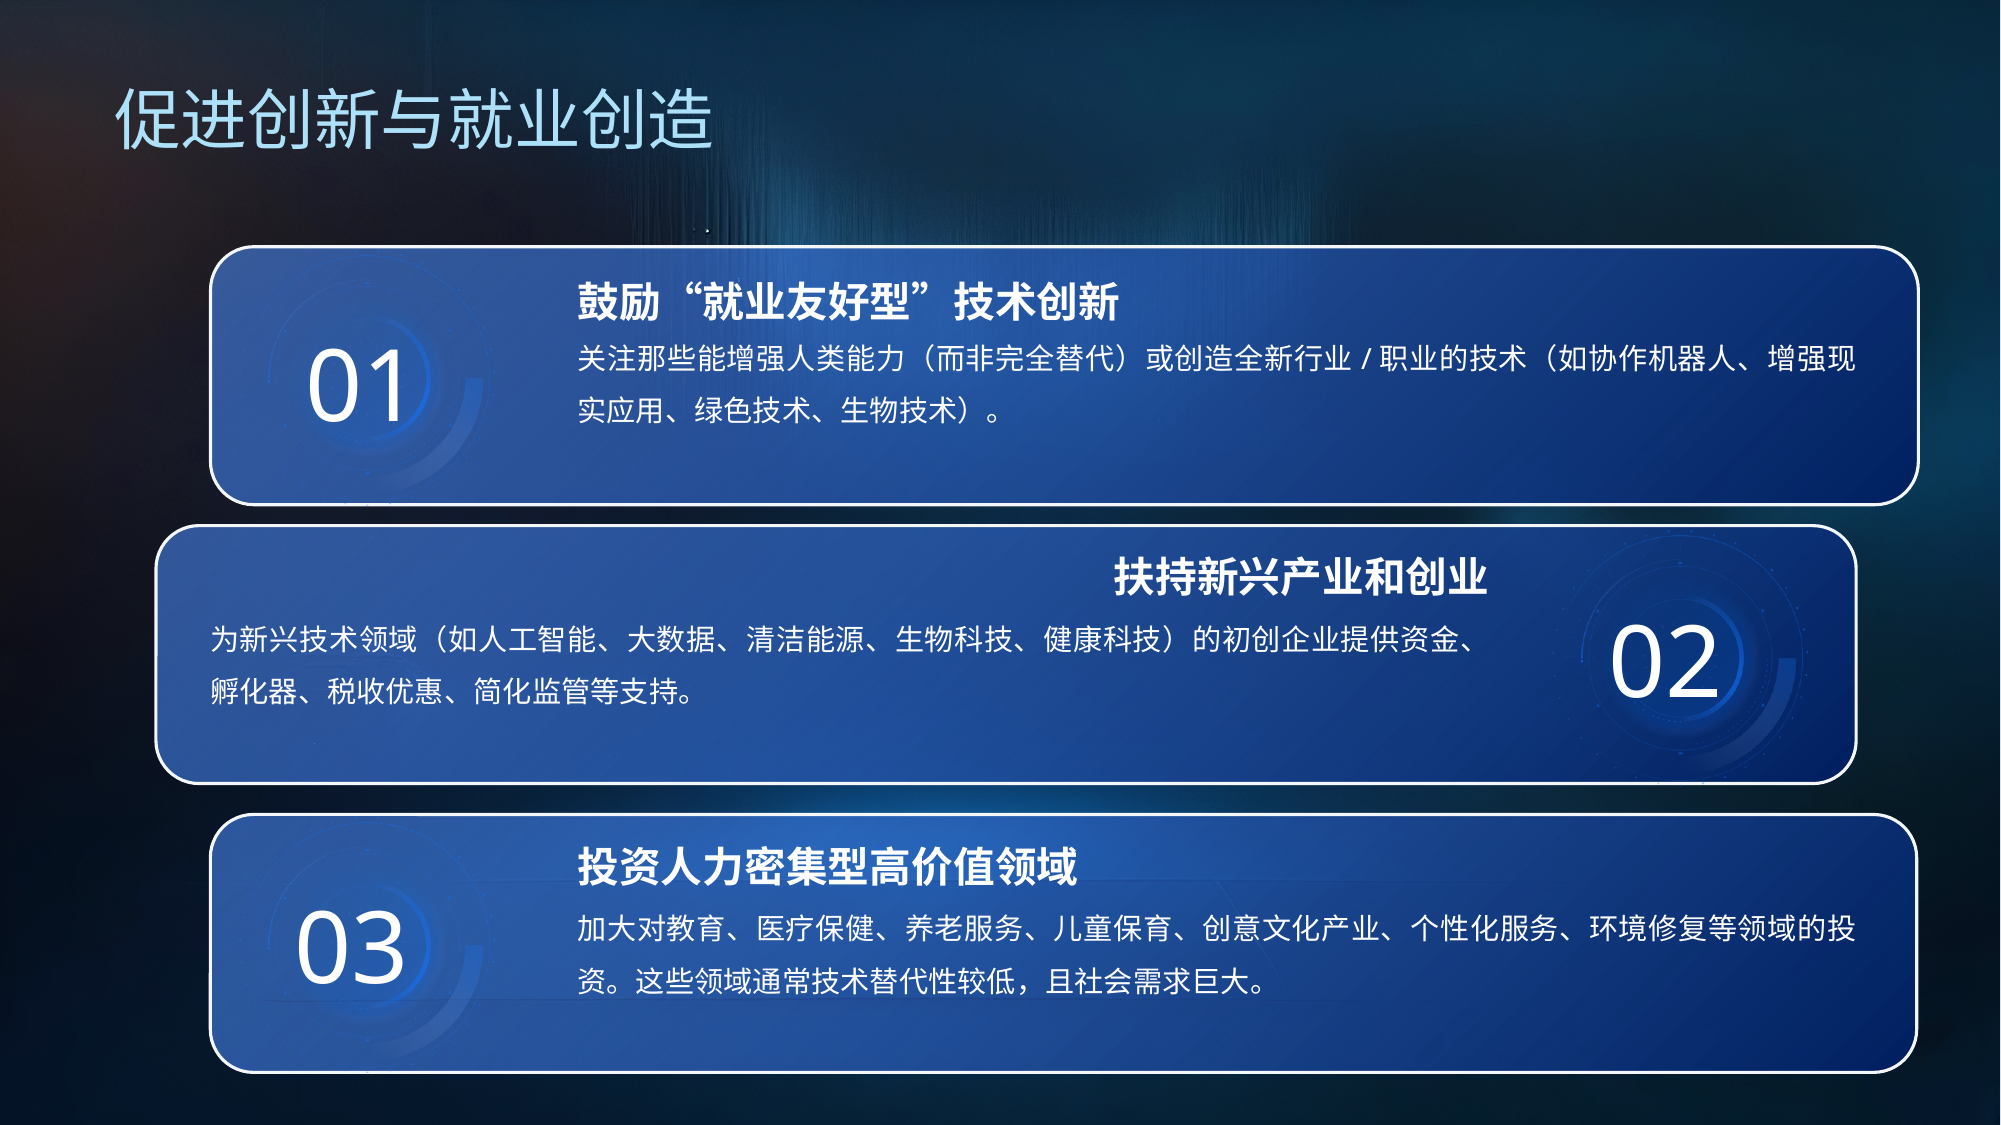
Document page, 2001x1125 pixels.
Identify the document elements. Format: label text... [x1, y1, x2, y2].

text_box [210, 814, 1917, 1073]
picture [0, 0, 2001, 1125]
text_box 扶持新兴产业和创业 [210, 545, 1490, 606]
text_box 投资人力密集型高价值领域 [577, 835, 1857, 896]
text_box [210, 246, 1919, 505]
text_box [155, 525, 1857, 784]
text_box 为新兴技术领域（如人工智能、大数据、清洁能源、生物科技、健康科技）的初创企业提供资金、孵化器、税收优惠、简化监管等支持。 [210, 606, 1490, 781]
text_box 加大对教育、医疗保健、养老服务、儿童保育、创意文化产业、个性化服务、环境修复等领域的投资。这些领域通常技术替代性较低，且社会需求巨大。 [577, 896, 1857, 1073]
text_box 关注那些能增强人类能力（而非完全替代）或创造全新行业/职业的技术（如协作机器人、增强现实应用、绿色技术、生物技术）。 [577, 322, 1857, 507]
text_box 鼓励“就业友好型”技术创新 [577, 264, 1847, 337]
text_box 促进创新与就业创造 [114, 58, 1886, 178]
